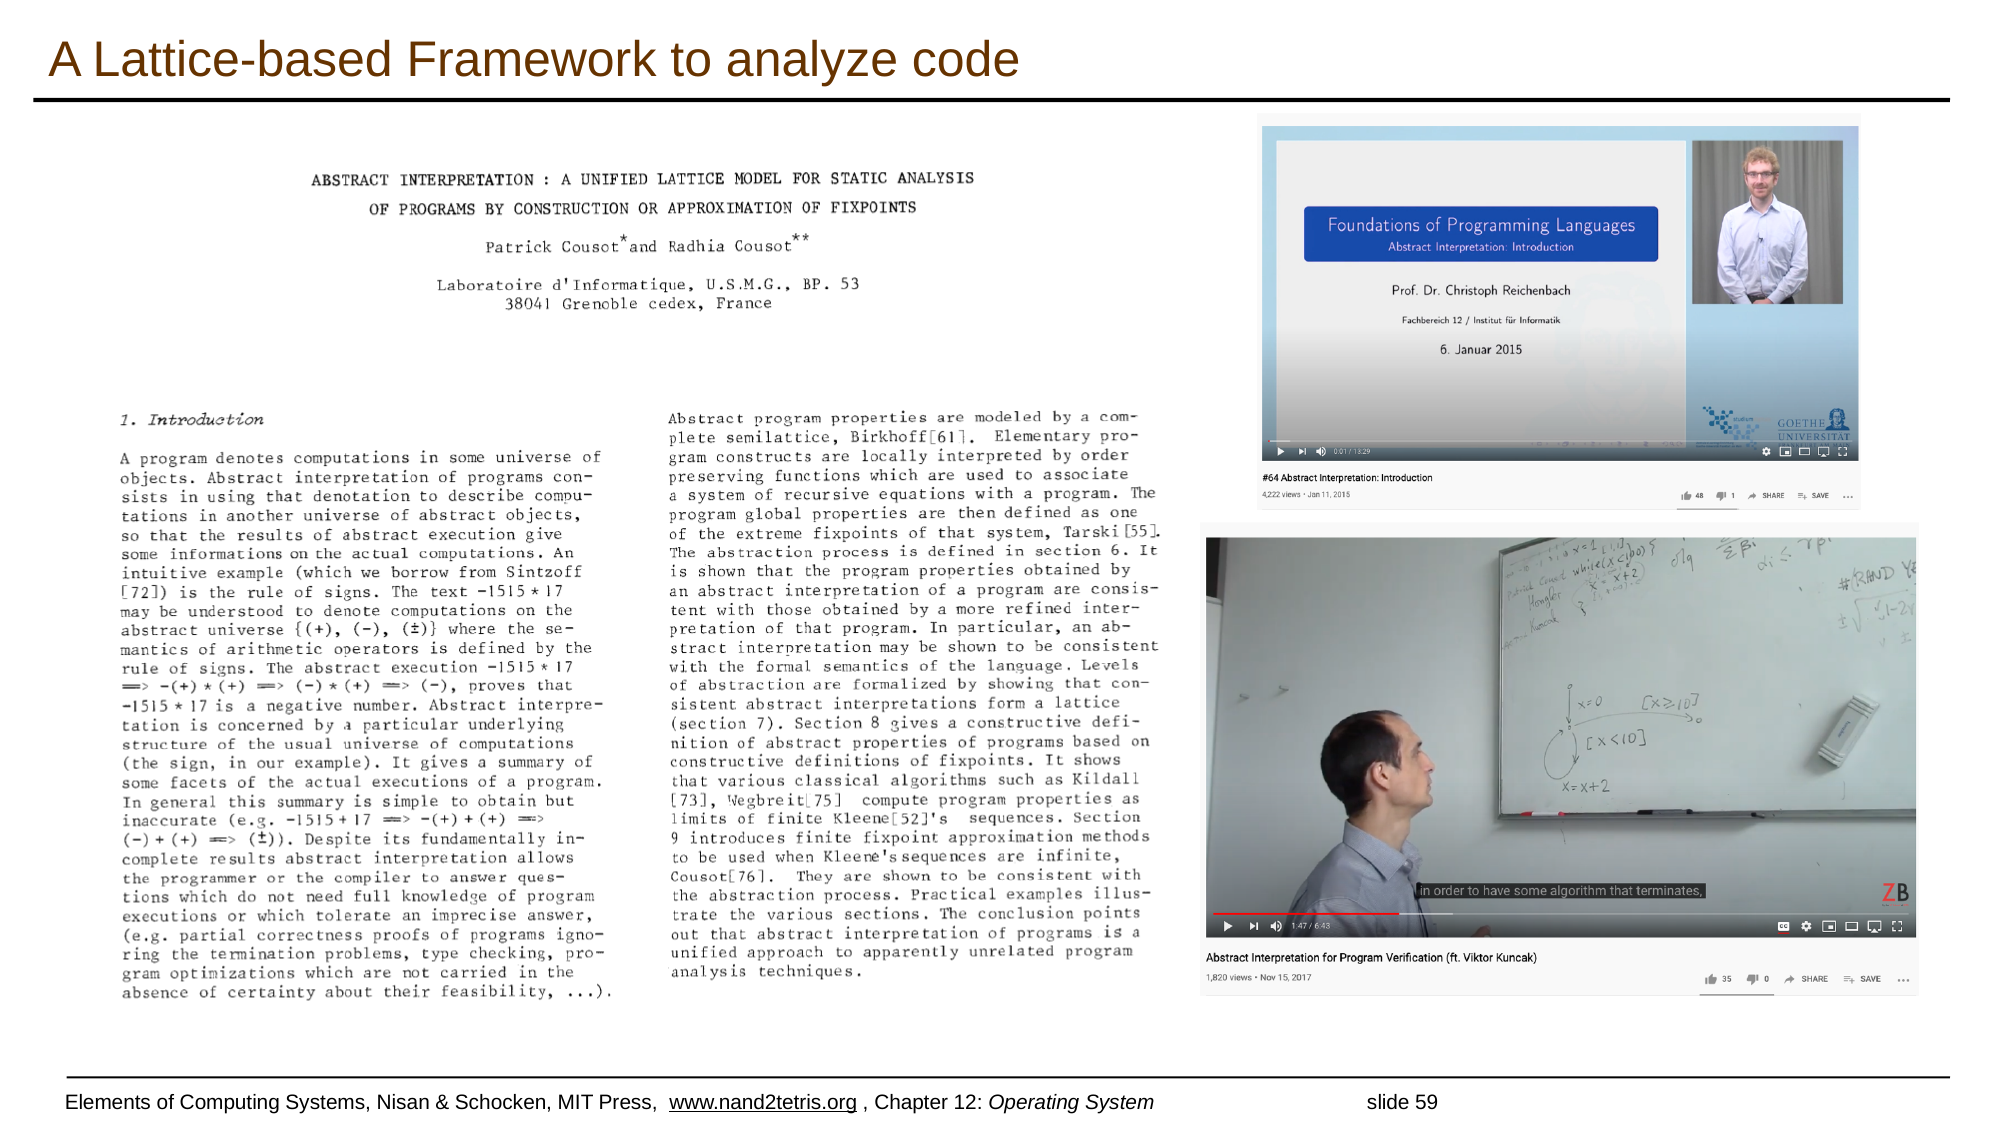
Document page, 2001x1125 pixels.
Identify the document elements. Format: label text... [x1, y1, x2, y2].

picture [1257, 110, 1862, 511]
title A Lattice-based Framework to analyze code [33, 12, 1950, 100]
picture [81, 158, 1919, 1011]
